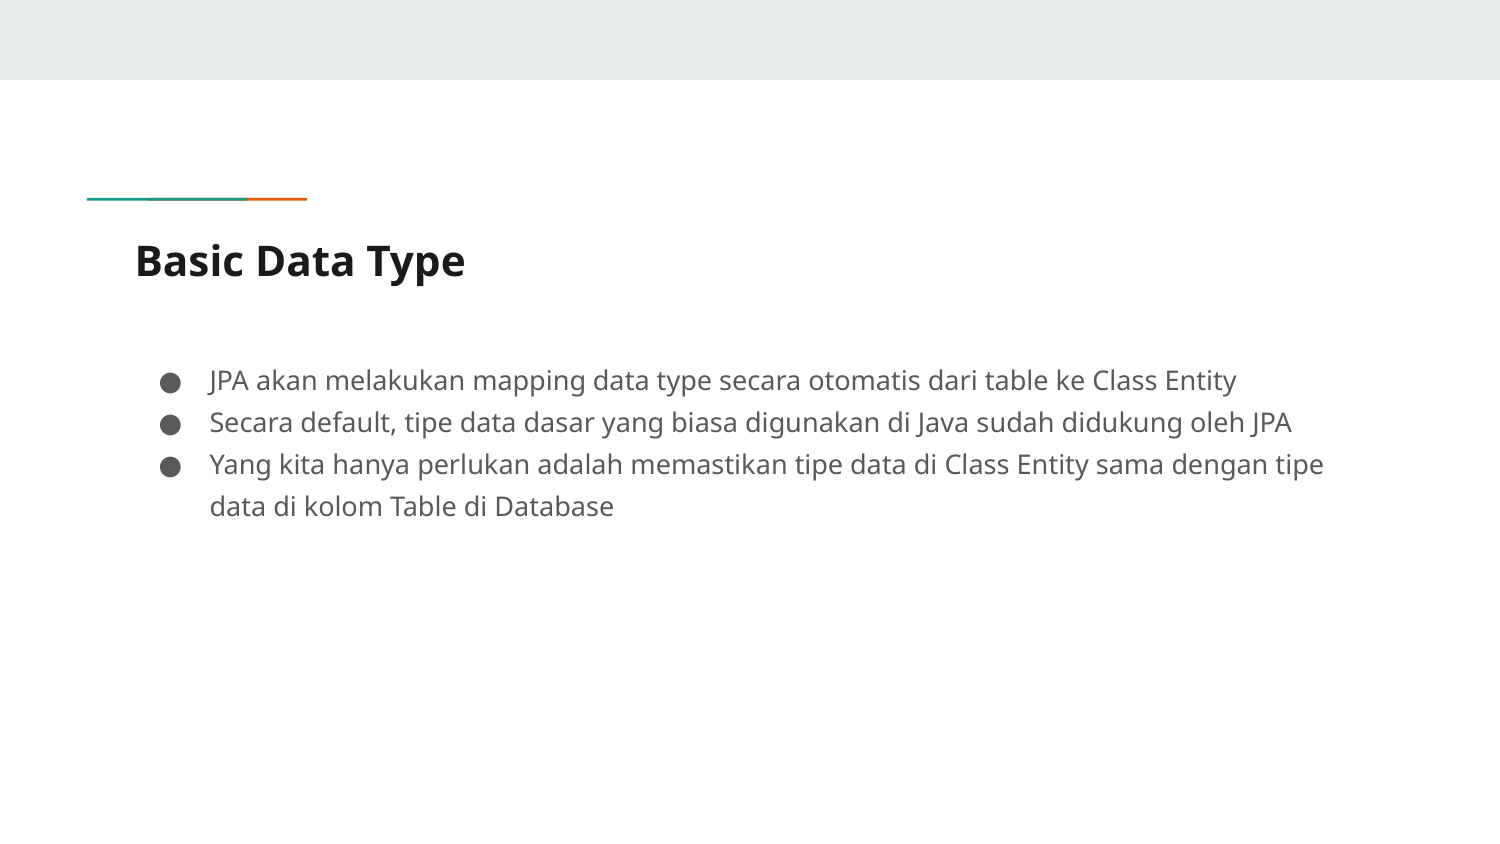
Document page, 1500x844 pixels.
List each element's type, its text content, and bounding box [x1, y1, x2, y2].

title Basic Data Type [119, 216, 1381, 305]
list JPA akan melakukan mapping data type secara otomatis dari table ke Class Entity Secara default, tipe data dasar yang biasa digunakan di Java sudah didukung oleh JPA Yang kita hanya perlukan adalah memastikan tipe data di Class Entity sama dengan tipe data di kolom Table di Database [119, 341, 1381, 712]
